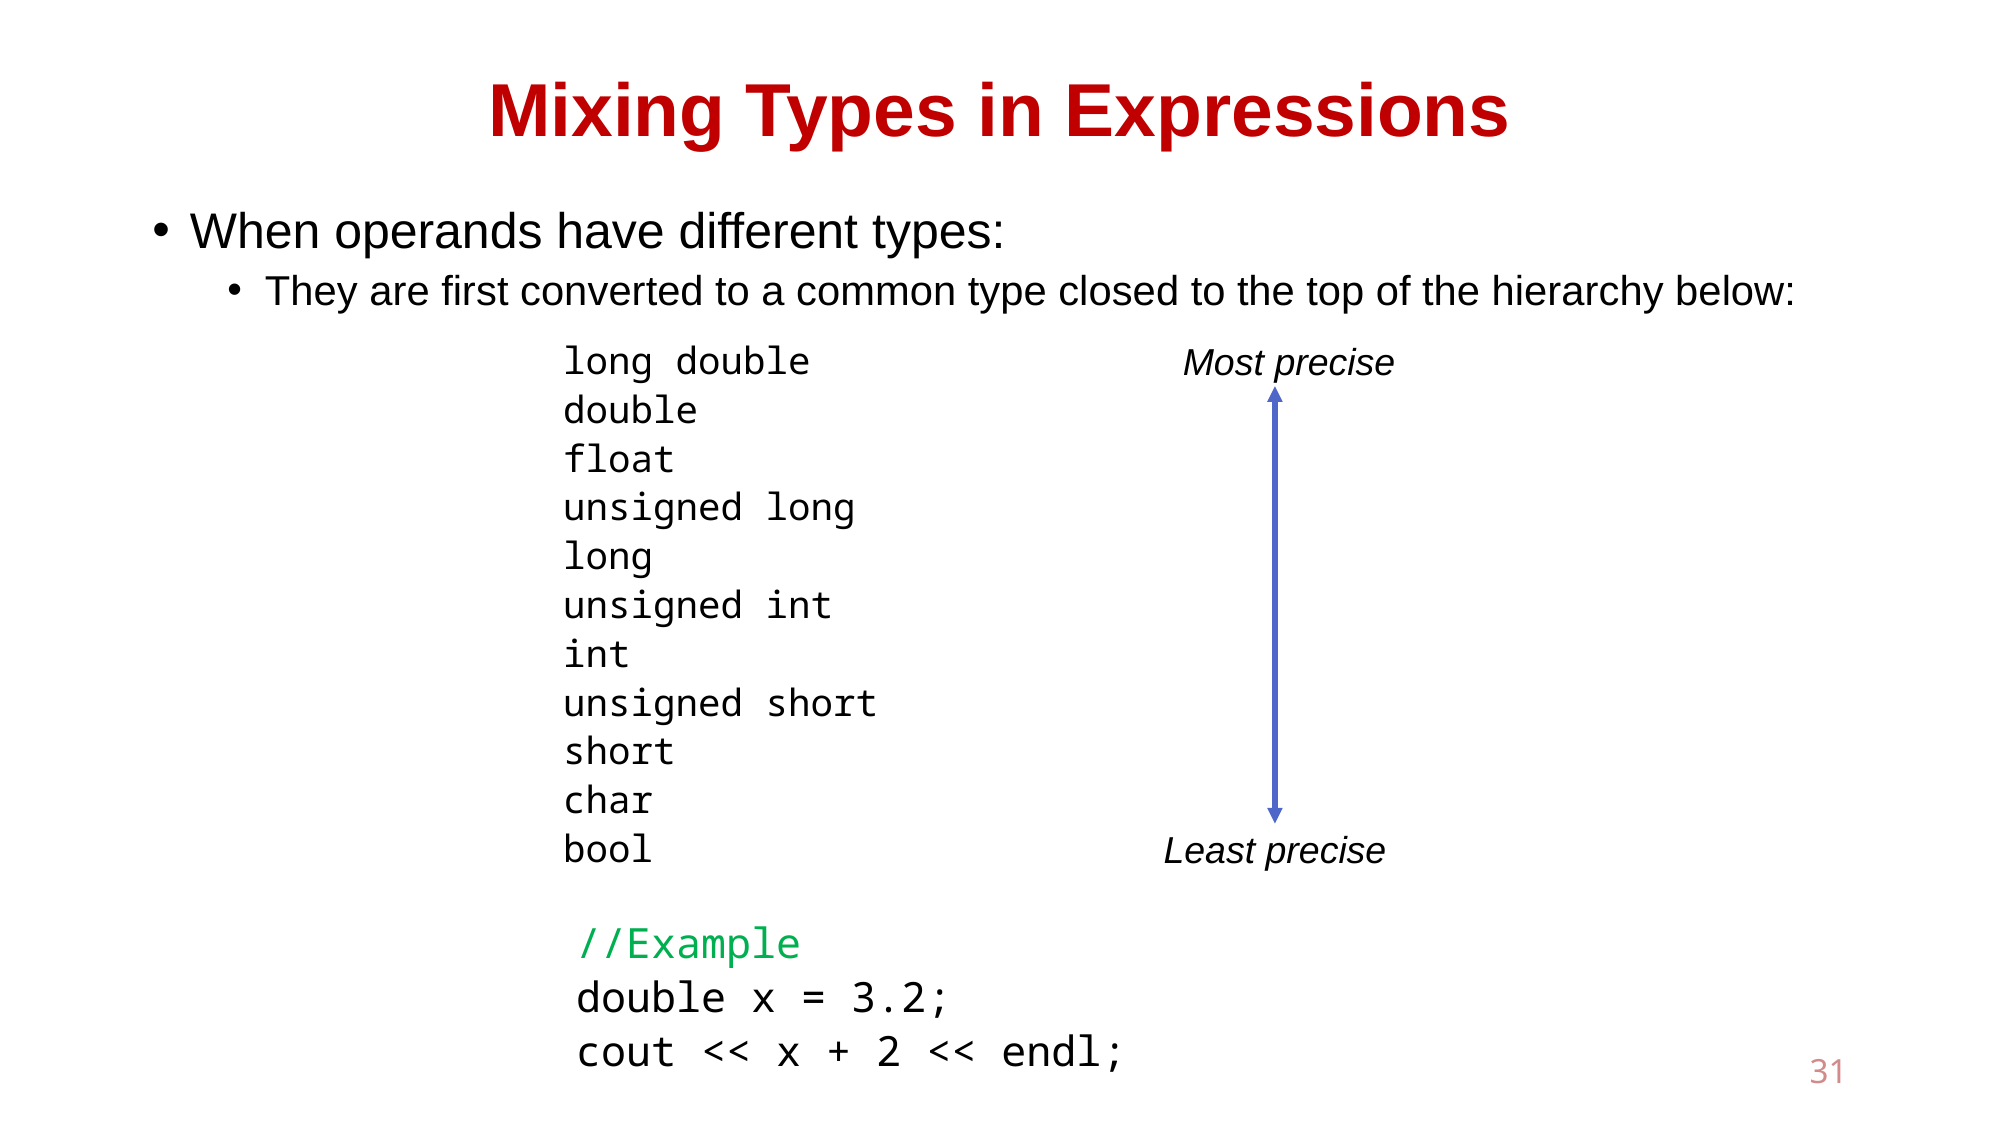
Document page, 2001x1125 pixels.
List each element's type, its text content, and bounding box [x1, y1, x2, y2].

slide_number 31 [1412, 1042, 1863, 1103]
text_box //Example double x = 3.2; cout << x + 2 << endl; [561, 909, 1155, 1083]
list When operands have different types: They are first converted to a common type closed to the top of the hierarchy below: [137, 197, 1863, 1025]
title Mixing Types in Expressions [137, 59, 1863, 166]
text_box Least precise [1098, 823, 1452, 888]
text_box long double double float unsigned long long unsigned int int unsigned short short char bool [548, 329, 1142, 878]
text_box Most precise [1112, 335, 1466, 400]
